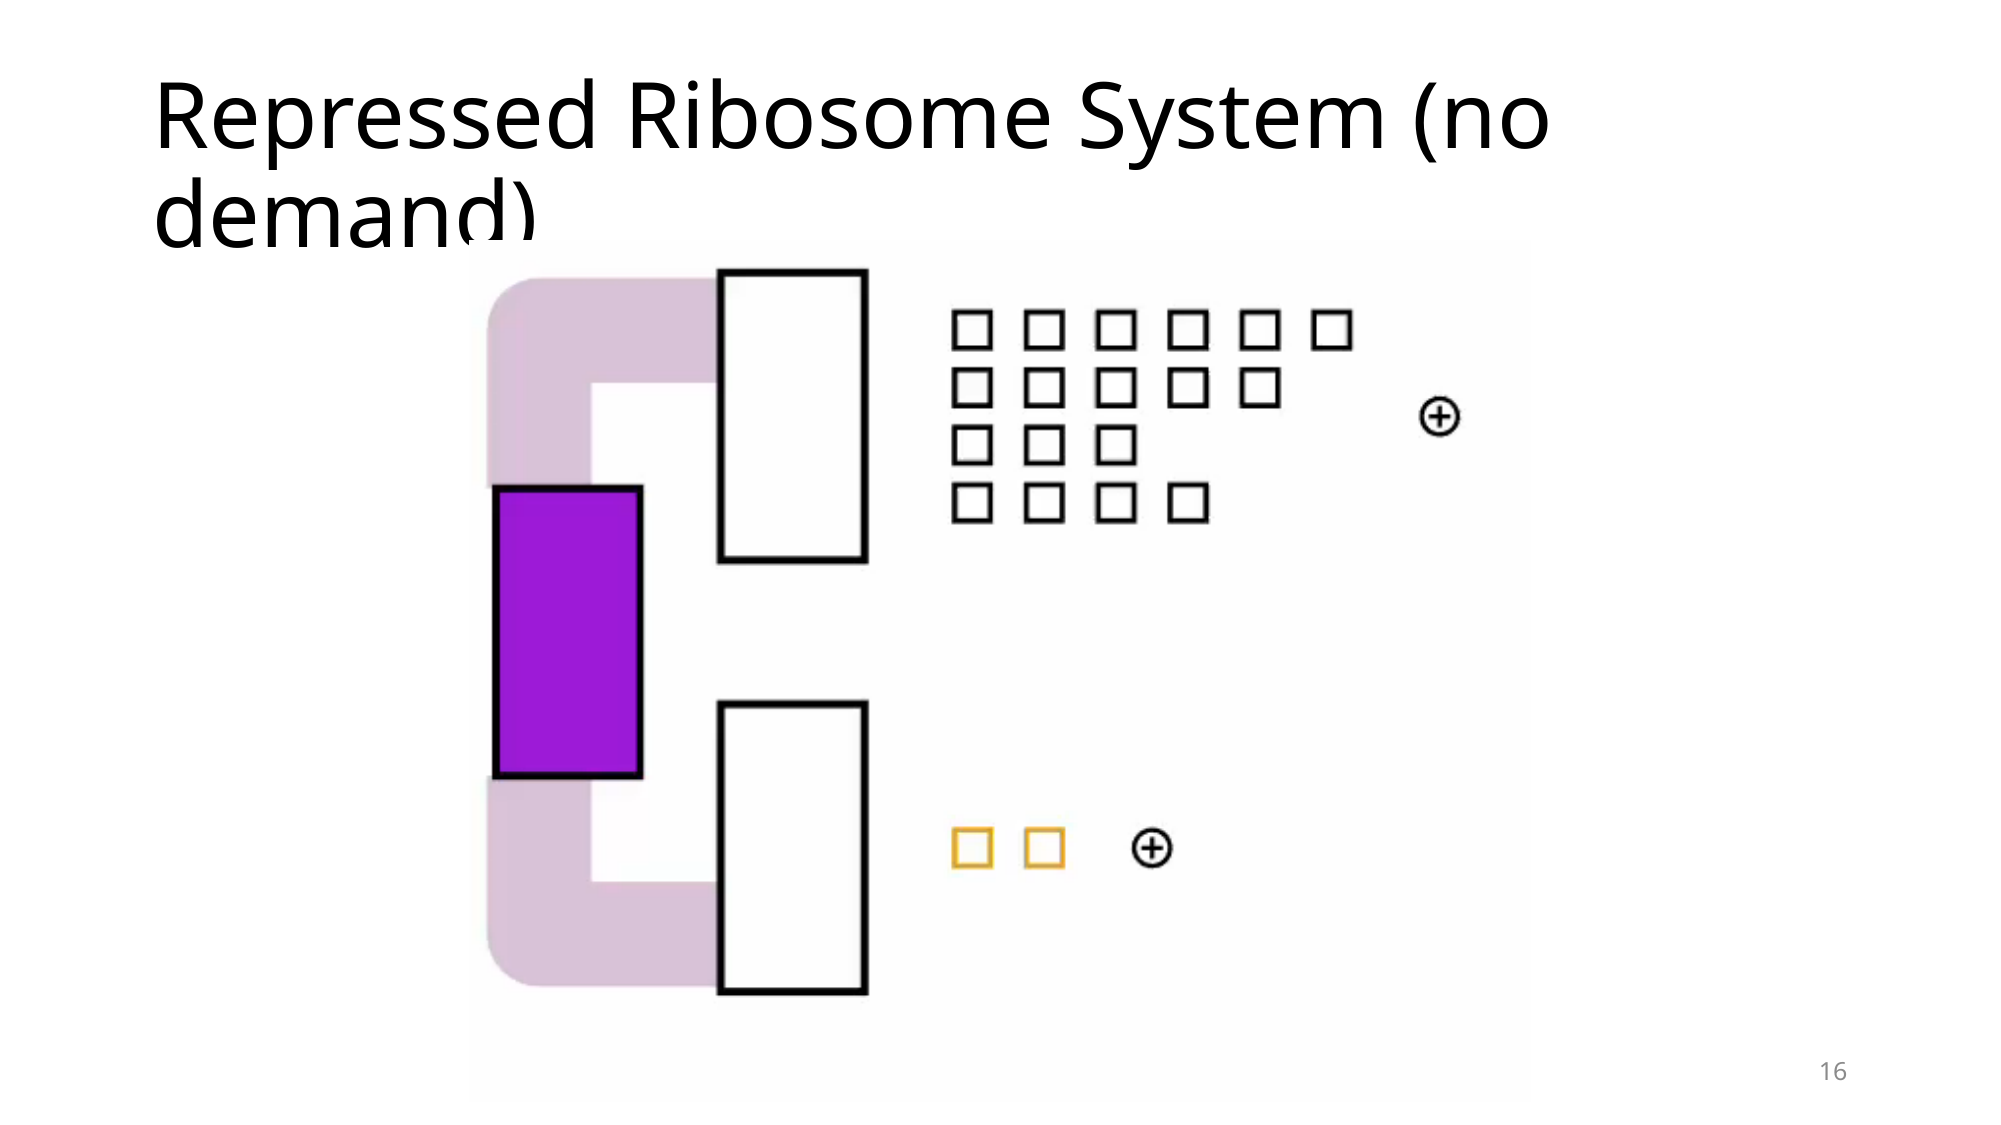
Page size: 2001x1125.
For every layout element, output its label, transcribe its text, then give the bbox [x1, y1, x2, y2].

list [468, 239, 1532, 1103]
title Repressed Ribosome System (no demand) [137, 59, 1863, 278]
slide_number 16 [1532, 1042, 1863, 1103]
